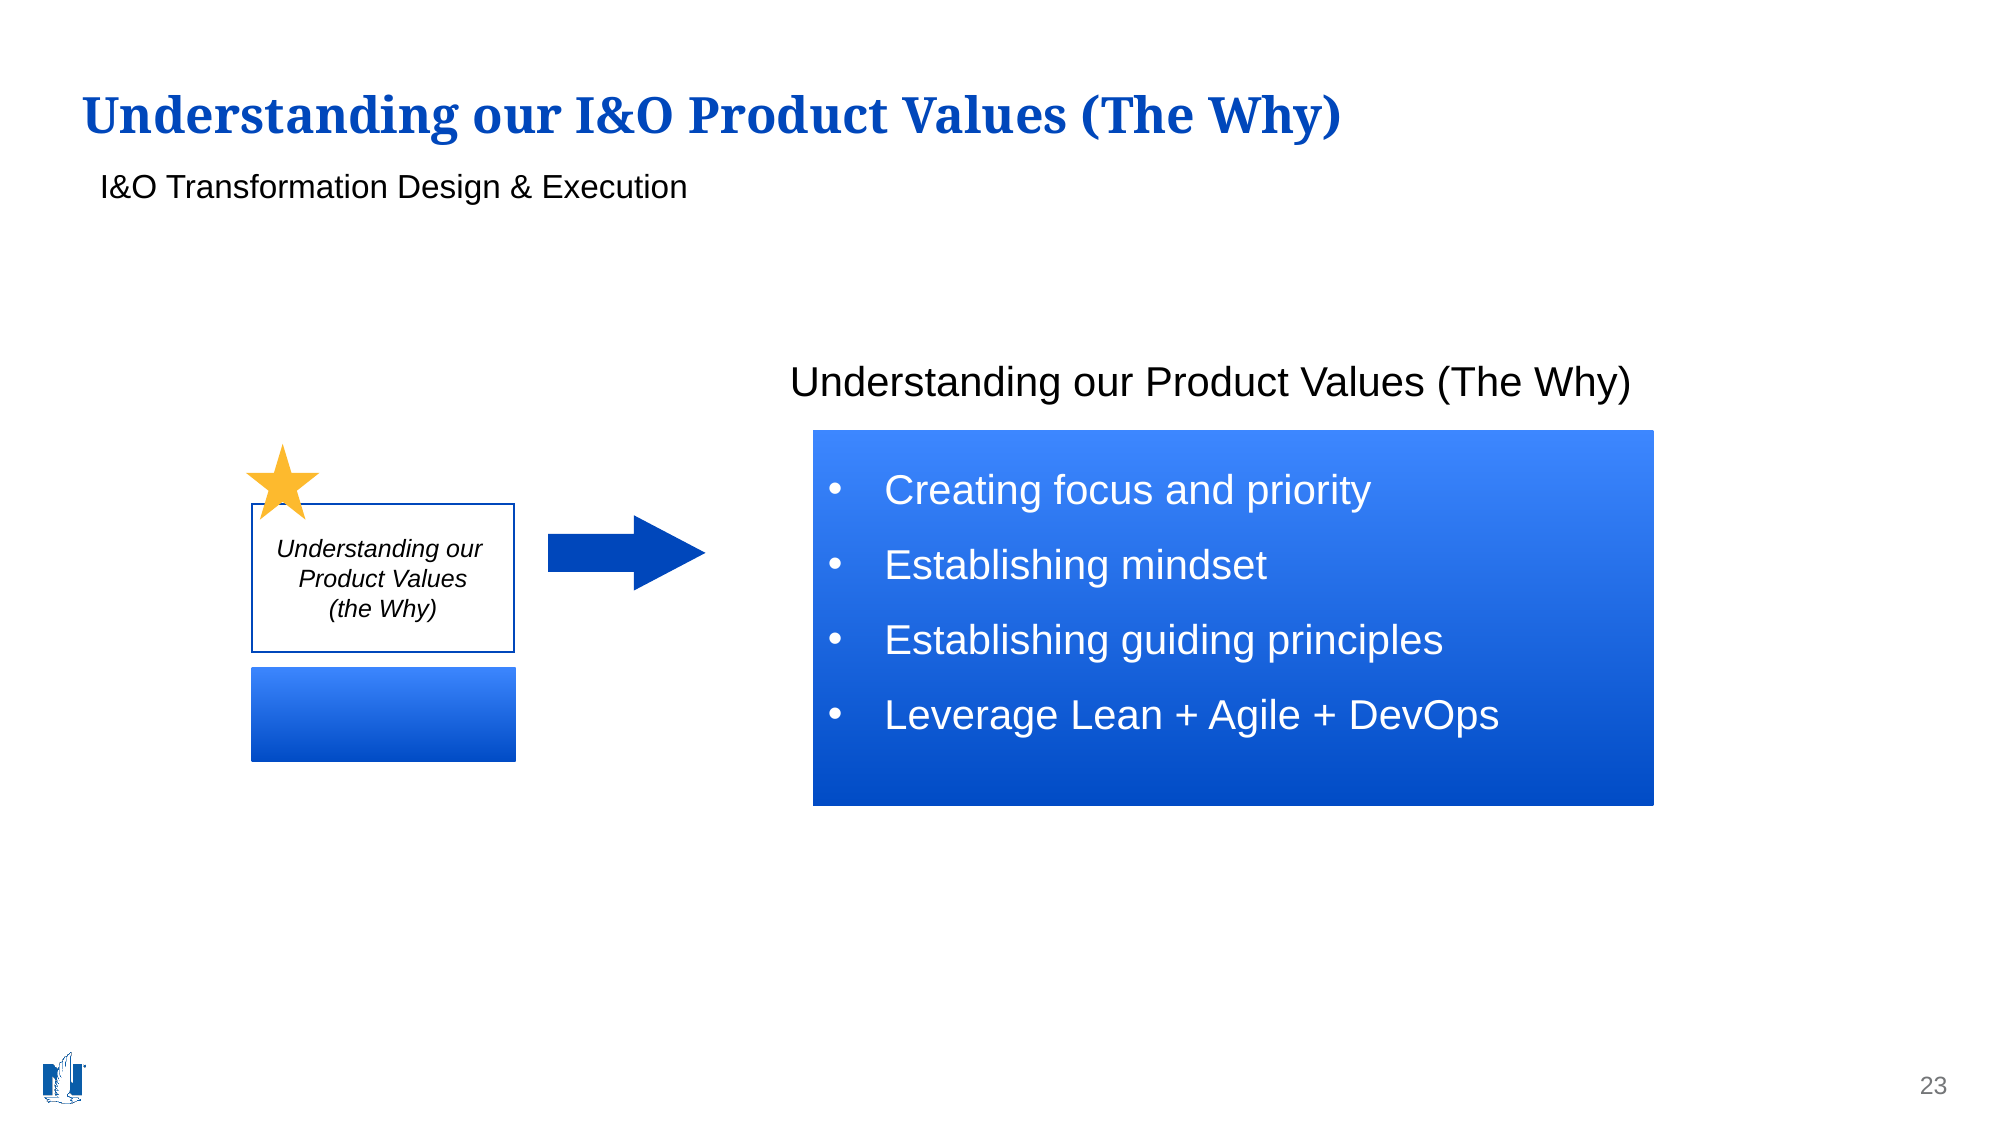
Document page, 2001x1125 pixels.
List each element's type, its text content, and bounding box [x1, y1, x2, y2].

text_box [548, 515, 706, 591]
title Understanding our I&O Product Values (The Why) [82, 90, 1918, 244]
text_box [245, 443, 320, 520]
picture [43, 1052, 86, 1104]
text_box Understanding our Product Values (the Why) [251, 503, 515, 653]
slide_number 23 [1822, 1073, 1948, 1105]
text_box Creating focus and priority Establishing mindset Establishing guiding principles Leverage Lean + Agile + DevOps [813, 430, 1654, 806]
text_box Understanding our Product Values (The Why) [772, 340, 1650, 419]
text_box [251, 667, 516, 762]
list I&O Transformation Design & Execution [99, 159, 1909, 886]
